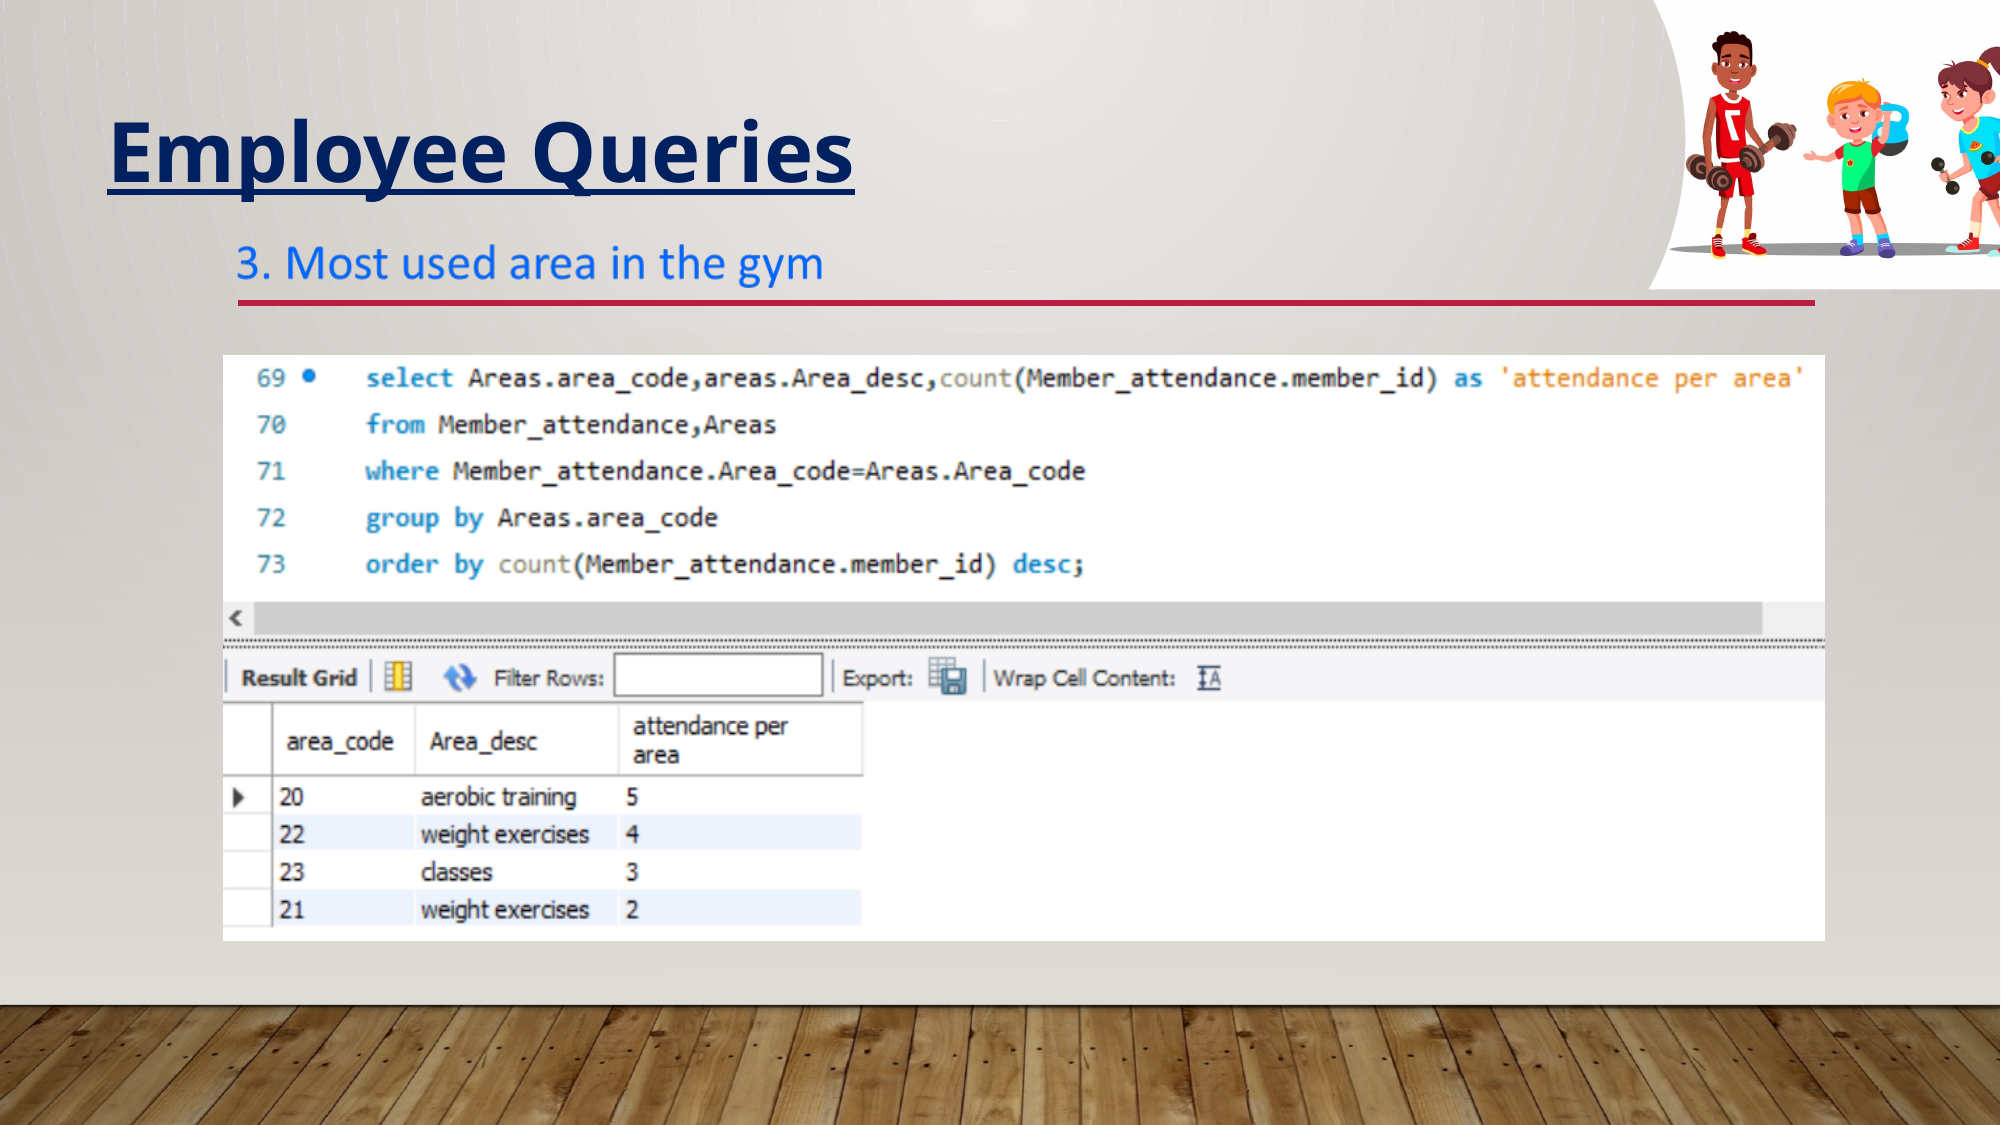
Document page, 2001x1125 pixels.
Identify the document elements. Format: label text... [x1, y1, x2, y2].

picture [0, 1005, 2000, 1125]
picture [204, 216, 855, 322]
text_box Employee Queries [107, 100, 917, 200]
picture [1648, 0, 2000, 290]
picture [222, 355, 1826, 941]
